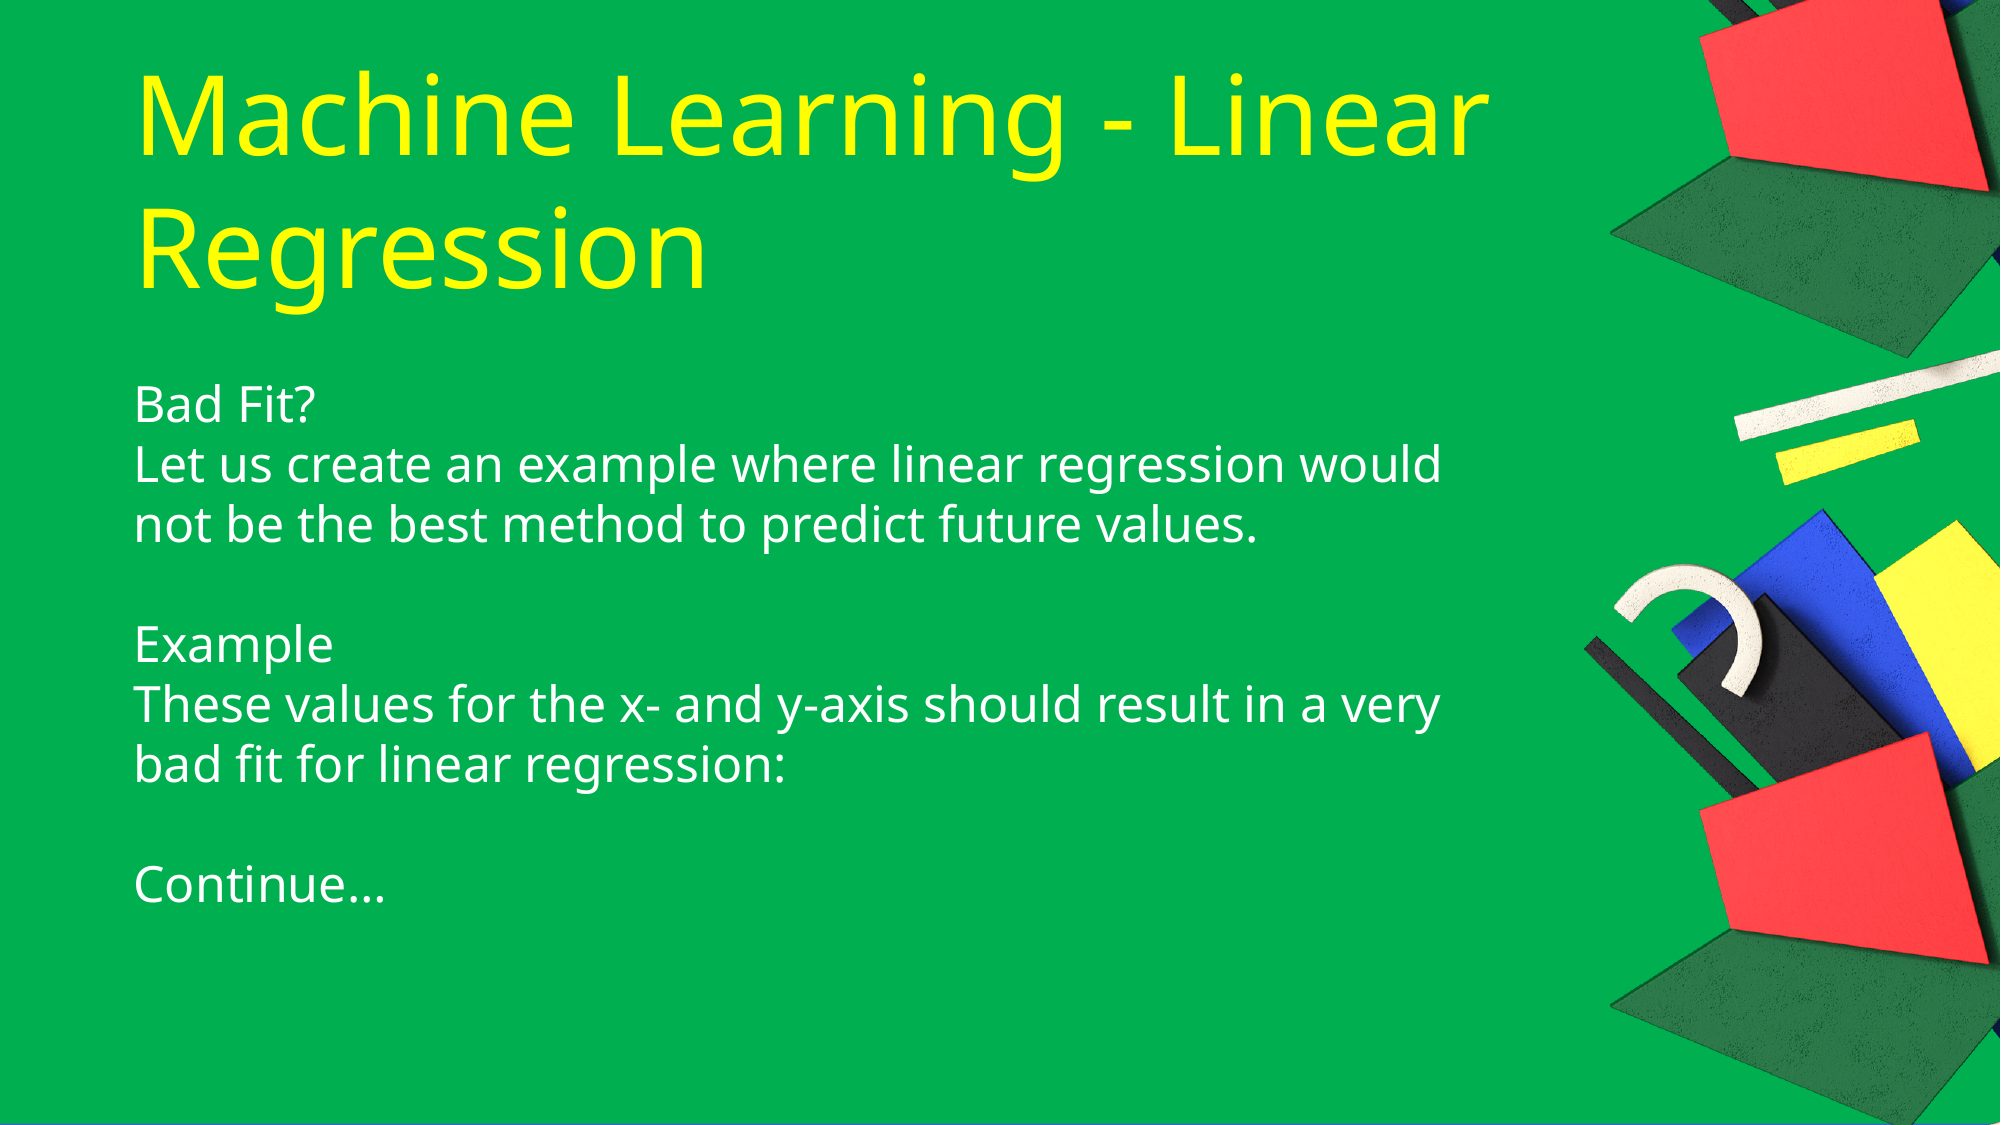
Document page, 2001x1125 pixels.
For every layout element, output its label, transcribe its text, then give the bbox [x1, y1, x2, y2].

title Machine Learning - Linear Regression [133, 43, 1578, 312]
picture [1583, 0, 2000, 486]
text_box Bad Fit? Let us create an example where linear regression would not be the best method to predict future values. Example These values for the x- and y-axis should result in a very bad fit for linear regression: Continue… [133, 371, 1500, 913]
picture [1583, 507, 2000, 1125]
text_box [0, 0, 2000, 1124]
